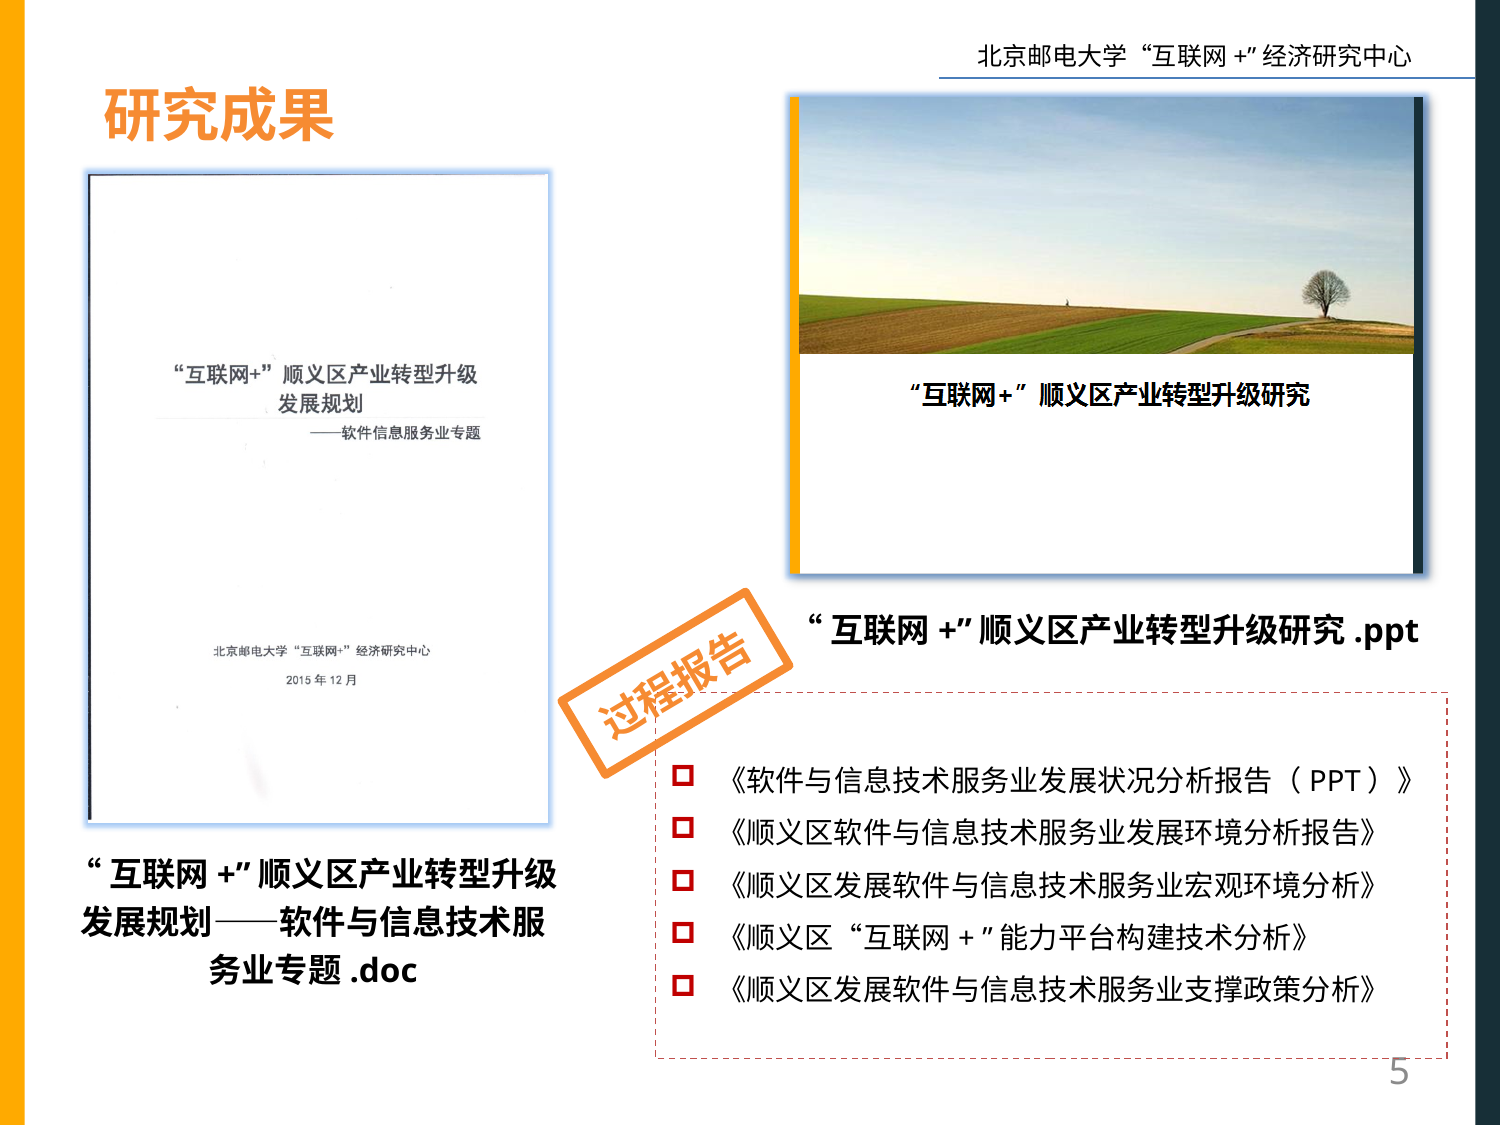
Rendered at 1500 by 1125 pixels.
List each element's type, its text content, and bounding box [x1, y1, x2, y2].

text_box “互联网+”顺义区产业转型升级研究.ppt [773, 593, 1436, 656]
text_box 研究成果 [88, 70, 455, 156]
slide_number 5 [1074, 1042, 1425, 1103]
picture [790, 97, 1424, 574]
text_box 过程报告 [559, 589, 792, 777]
text_box “互联网+”顺义区产业转型升级发展规划——软件与信息技术服务业专题.doc [53, 838, 573, 997]
picture [88, 174, 548, 823]
text_box 《软件与信息技术服务业发展状况分析报告（PPT）》 《顺义区软件与信息技术服务业发展环境分析报告》 《顺义区发展软件与信息技术服务业宏观环境分析》 《顺义区“互联网+ ”能力平台构建技术分析》 《顺义区发展软件与信息技术服务业支撑政策分析》 [655, 692, 1447, 1059]
